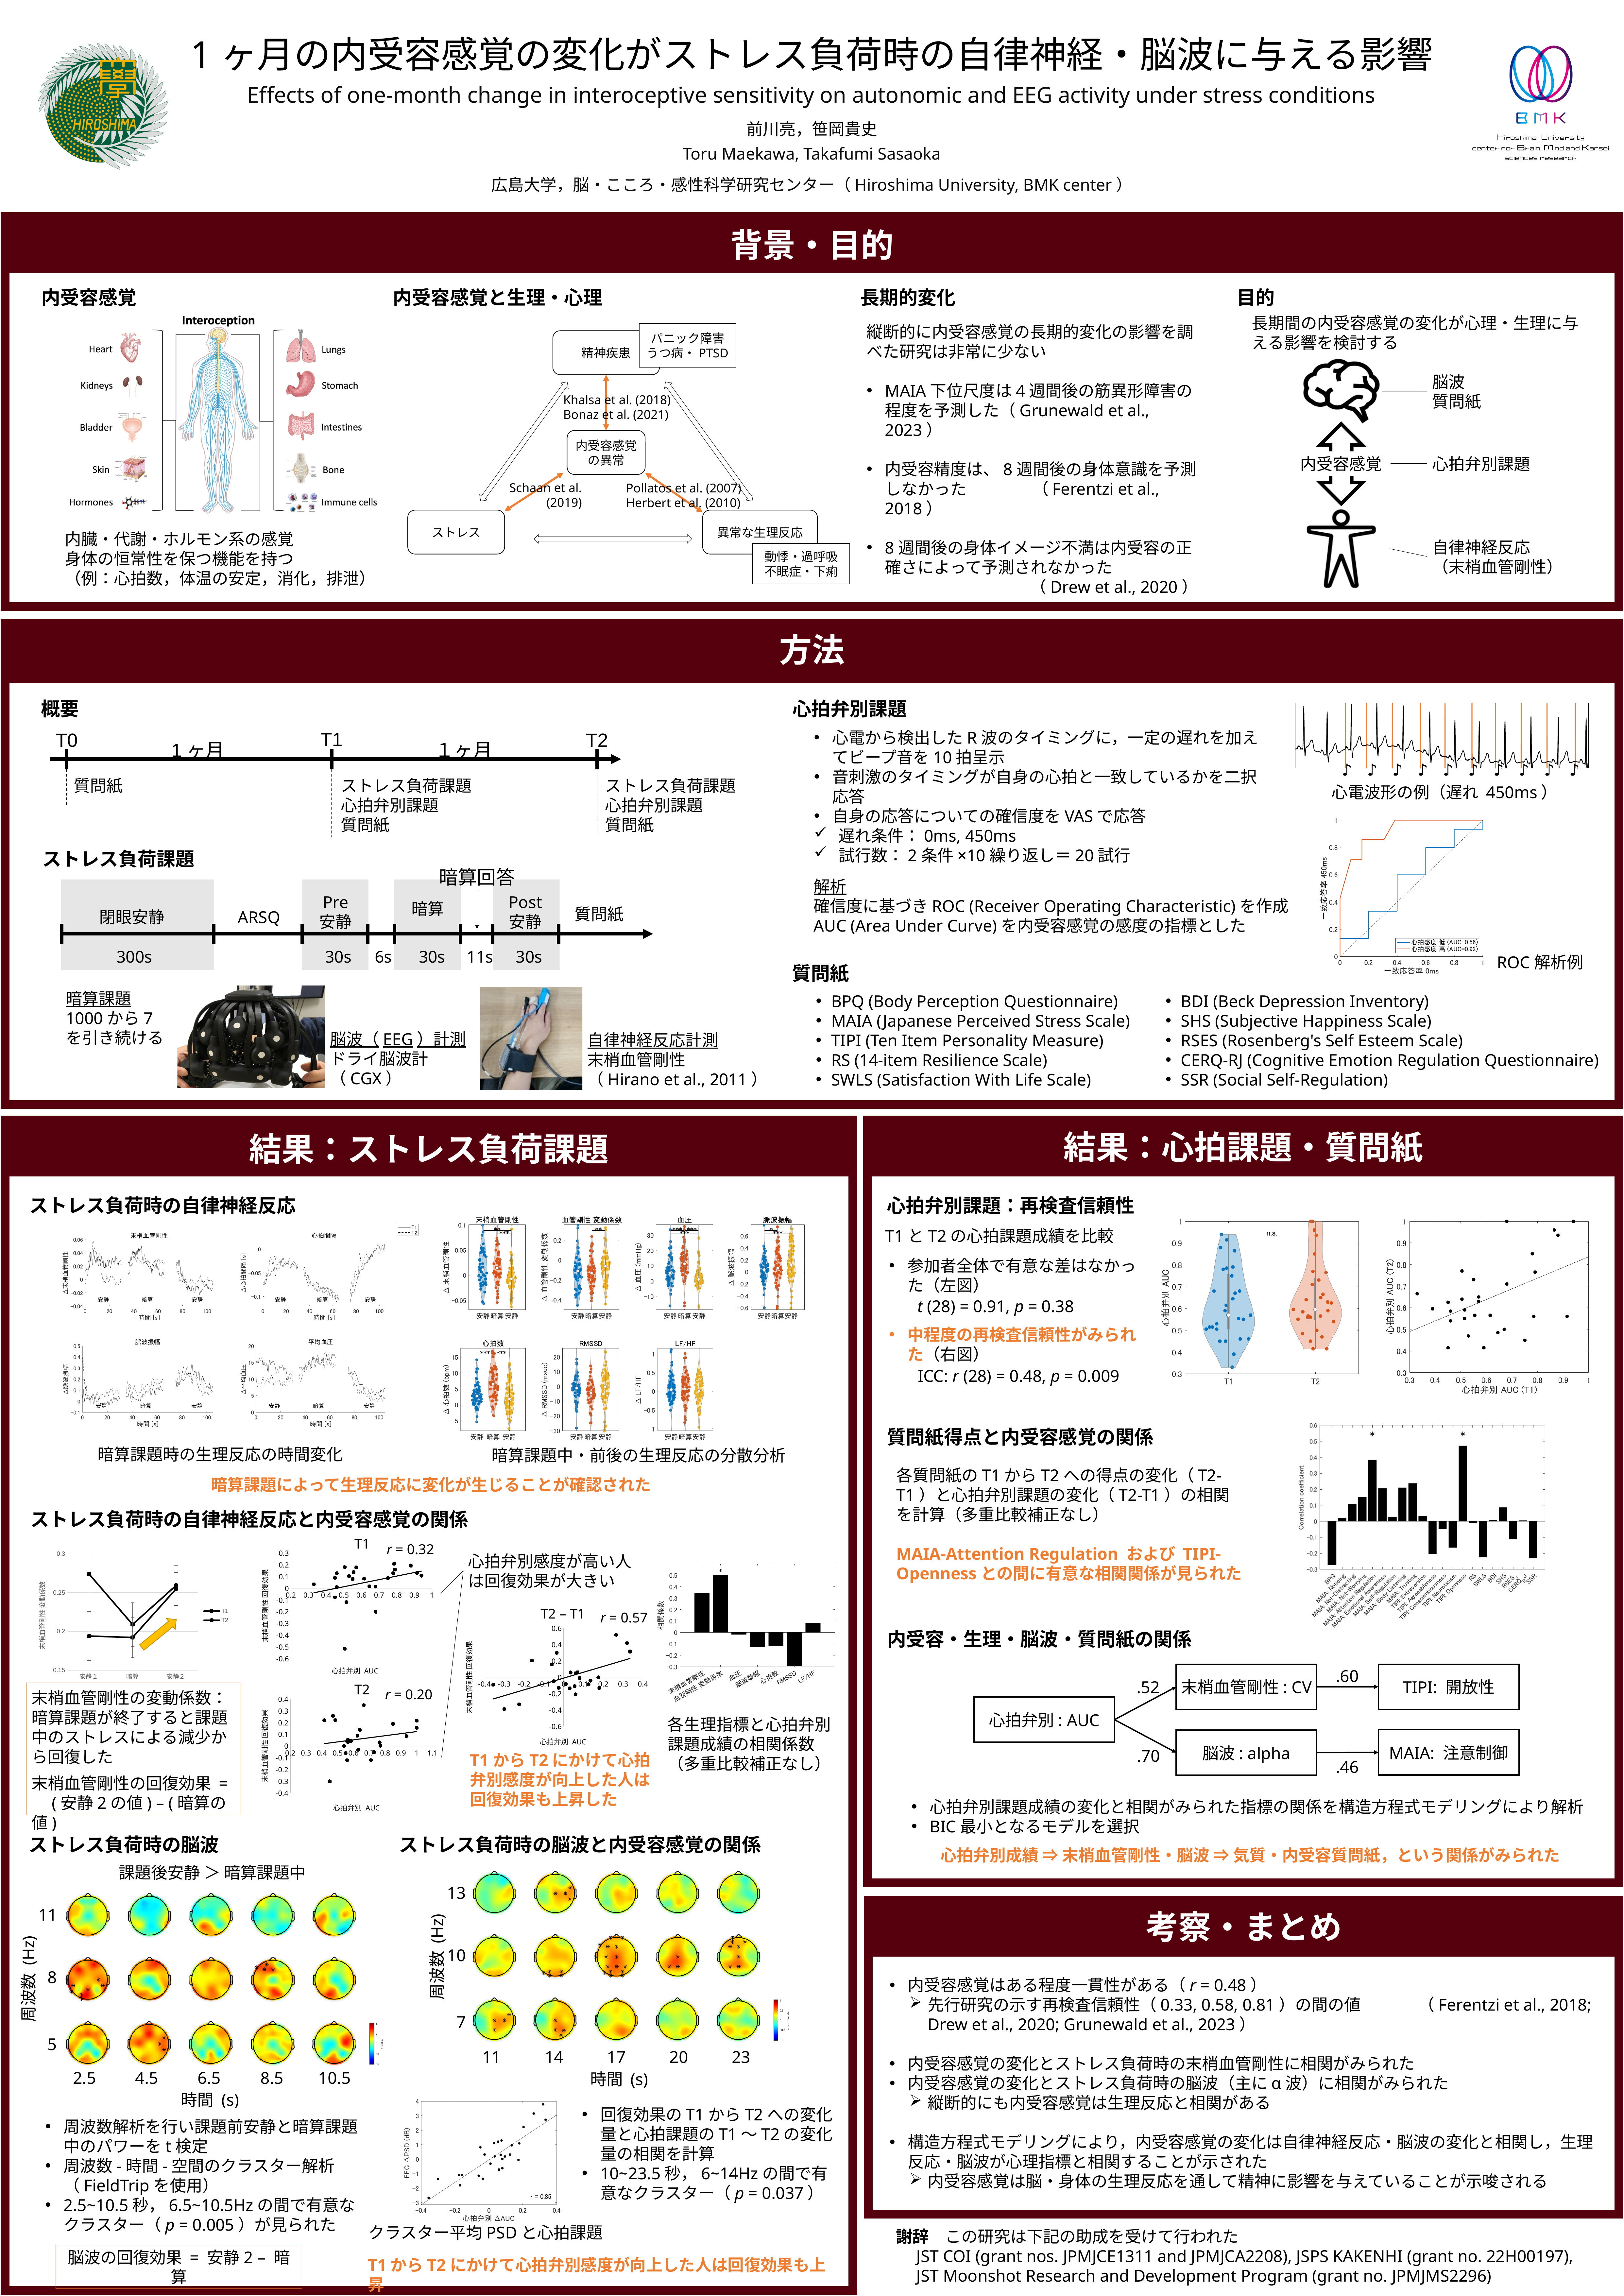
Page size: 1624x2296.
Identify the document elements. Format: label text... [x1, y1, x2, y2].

picture [1280, 1409, 1573, 1629]
text_box [26, 1683, 241, 1815]
text_box 30s [511, 944, 547, 969]
text_box １ヶ月 [430, 736, 497, 759]
chart [248, 1546, 442, 1678]
text_box 閉眼安静 [94, 904, 170, 929]
picture [31, 1204, 848, 1459]
text_box 謝辞 この研究は下記の助成を受けて行われた JST COI (grant nos. JPMJCE1311 and JPMJCA2208), JSPS KAKENHI (grant no. 22H00197), JST Moonshot Research and Development Program (grant no. JPMJMS2296) [891, 2223, 1606, 2287]
text_box 心拍弁別感度が高い人は回復効果が大きい [463, 1549, 644, 1593]
text_box 心拍弁別課題 [787, 694, 912, 722]
text_box 末梢血管剛性の回復効果 = (安静2の値) – (暗算の値) [26, 1771, 242, 1835]
picture [14, 1876, 394, 2090]
text_box [5, 269, 1619, 607]
text_box 解析 確信度に基づきROC (Receiver Operating Characteristic)を作成 AUC (Area Under Curve)を内受容感覚の感度の指標とした [809, 874, 1316, 937]
text_box 広島大学，脳・こころ・感性科学研究センター（Hiroshima University, BMK center） [476, 172, 1148, 196]
text_box ストレス負荷時の自律神経反応と内受容感覚の関係 [25, 1505, 473, 1533]
text_box 概要 [36, 694, 84, 722]
text_box ストレス負荷課題 [37, 845, 200, 872]
text_box 暗算 [406, 896, 449, 921]
text_box 目的 [1232, 283, 1280, 311]
picture [653, 1552, 854, 1703]
text_box 心電から検出したR波のタイミングに，一定の遅れを加えてビープ音を10拍呈示 音刺激のタイミングが自身の心拍と一致しているかを二択応答 自身の応答についての確信度をVASで応答 遅れ条件：0ms, 450ms 試行数：2条件×10繰り返し＝20試行 [809, 725, 1277, 867]
text_box １ヶ月 [430, 759, 497, 763]
text_box 結果：心拍課題・質問紙 [1058, 1124, 1428, 1168]
text_box 各質問紙のT1からT2への得点の変化（T2-T1）と心拍弁別課題の変化（T2-T1）の相関を計算（多重比較補正なし） MAIA-Attention Regulation および TIPI-Opennessとの間に有意な相関関係が見られた [891, 1462, 1250, 1585]
text_box 背景・目的 [725, 222, 899, 266]
text_box 縦断的に内受容感覚の長期的変化の影響を調べた研究は非常に少ない MAIA下位尺度は4週間後の筋異形障害の程度を予測した（Grunewald et al., 2023） 内受容精度は、8週間後の身体意識を予測しなかった （Ferentzi et al., 2018） 8週間後の身体イメージ不満は内受容の正確さによって予測されなかった （Drew et al., 2020） [862, 319, 1212, 599]
text_box r = 0.32 [382, 1538, 439, 1546]
text_box 暗算課題 1000から7を引き続ける [61, 985, 170, 1050]
text_box ストレス負荷課題 心拍弁別課題 質問紙 [600, 773, 741, 837]
text_box 内受容・生理・脳波・質問紙の関係 [882, 1624, 1197, 1653]
picture [480, 987, 583, 1090]
picture [398, 2091, 573, 2222]
text_box T2 [581, 725, 613, 753]
text_box [301, 935, 369, 970]
text_box Effects of one-month change in interoceptive sensitivity on autonomic and EEG activity under stress conditions [242, 78, 1382, 110]
text_box 暗算課題によって生理反応に変化が生じることが確認された [206, 1472, 656, 1497]
text_box 自律神経反応計測 末梢血管剛性 （Hirano et al., 2011） [583, 1027, 772, 1091]
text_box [421, 1855, 797, 2091]
text_box T1 [316, 725, 348, 753]
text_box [1289, 702, 1595, 804]
text_box BPQ (Body Perception Questionnaire) MAIA (Japanese Perceived Stress Scale) TIPI (Ten Item Personality Measure) RS (14-item Resilience Scale) SWLS (Satisfaction With Life Scale) [811, 988, 1161, 1091]
text_box 時間 (s) [176, 2090, 244, 2112]
picture [1156, 1207, 1611, 1394]
text_box T1からT2にかけて心拍弁別感度が向上した人は回復効果も上昇 [363, 2252, 846, 2296]
text_box 前川亮，笹岡貴史 [742, 116, 882, 141]
text_box 長期間の内受容感覚の変化が心理・生理に与える影響を検討する [1247, 310, 1594, 355]
text_box [867, 1173, 1619, 1883]
text_box 内受容感覚はある程度一貫性がある（r = 0.48） 先行研究の示す再検査信頼性（0.33, 0.58, 0.81）の間の値 （Ferentzi et al., 2018; Drew et al., 2020; Grunewald et al., 2023） 内受容感覚の変化とストレス負荷時の末梢血管剛性に相関がみられた 内受容感覚の変化とストレス負荷時の脳波（主にα波）に相関がみられた 縦断的にも内受容感覚は生理反応と相関がある 構造方程式モデリングにより，内受容感覚の変化は自律神経反応・脳波の変化と相関し，生理反応・脳波が心理指標と相関することが示された 内受容感覚は脳・身体の生理反応を通して精神に影響を与えていることが示唆される [884, 1972, 1604, 2193]
text_box r = 0.20 [380, 1683, 437, 1691]
text_box 質問紙 [787, 959, 854, 987]
text_box [493, 935, 560, 970]
text_box 方法 [774, 627, 850, 671]
text_box [520, 879, 560, 932]
text_box ARSQ [233, 904, 285, 929]
text_box 心拍弁別成績 ⇒ 末梢血管剛性・脳波 ⇒ 気質・内受容質問紙，という関係がみられた [935, 1842, 1565, 1867]
text_box 各生理指標と心拍弁別課題成績の相関係数（多重比較補正なし） [662, 1712, 848, 1775]
text_box 1ヶ月の内受容感覚の変化がストレス負荷時の自律神経・脳波に与える影響 [186, 28, 1438, 77]
text_box Post 安静 [504, 889, 547, 934]
text_box 質問紙 [570, 901, 629, 926]
text_box 30s [320, 944, 357, 969]
chart [248, 1691, 442, 1823]
picture [62, 309, 385, 519]
text_box [5, 623, 1619, 1105]
text_box [868, 1900, 1619, 1953]
text_box [5, 1173, 853, 2291]
text_box 課題後安静 ＞ 暗算課題中 [114, 1860, 311, 1876]
text_box 300s [111, 944, 157, 969]
text_box 心拍弁別課題：再検査信頼性 [882, 1191, 1139, 1219]
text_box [441, 1571, 464, 1757]
chart [26, 1548, 235, 1684]
text_box 長期的変化 [855, 283, 961, 311]
picture [1472, 45, 1609, 160]
text_box 内受容感覚と生理・心理 [388, 283, 607, 311]
text_box T2 [350, 1678, 375, 1691]
text_box 考察・まとめ [1141, 1904, 1347, 1948]
text_box t (28) = 0.91, p = 0.38 [913, 1297, 1079, 1318]
text_box [60, 879, 214, 932]
text_box 30s [414, 944, 450, 969]
text_box [5, 1120, 853, 1173]
text_box [868, 1953, 1619, 2215]
text_box [867, 1120, 1619, 1173]
text_box T1からT2にかけて心拍弁別感度が向上した人は回復効果も上昇した [465, 1747, 662, 1811]
text_box 1ヶ月 [166, 736, 230, 759]
text_box ストレス負荷時の自律神経反応 [24, 1191, 301, 1219]
text_box [394, 935, 461, 970]
text_box [301, 879, 369, 932]
text_box Pre 安静 [314, 889, 357, 934]
text_box ストレス負荷時の脳波と内受容感覚の関係 [394, 1830, 766, 1858]
text_box 1ヶ月 [166, 759, 230, 763]
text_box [408, 323, 850, 584]
text_box ストレス負荷課題 心拍弁別課題 質問紙 [336, 773, 477, 837]
text_box 脳波（EEG）計測 ドライ脳波計 （CGX） [325, 1026, 471, 1090]
text_box [60, 935, 214, 970]
text_box Toru Maekawa, Takafumi Sasaoka [678, 141, 946, 165]
text_box 脳波の回復効果 = 安静2 – 暗算 [56, 2245, 302, 2289]
text_box BDI (Beck Depression Inventory) SHS (Subjective Happiness Scale) RSES (Rosenberg's Self Esteem Scale) CERQ-RJ (Cognitive Emotion Regulation Questionnaire) SSR (Social Self-Regulation) [1161, 988, 1615, 1091]
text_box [974, 1663, 1519, 1779]
text_box T1 [350, 1533, 375, 1546]
picture [38, 43, 168, 170]
text_box [5, 216, 1619, 269]
text_box 質問紙 [69, 773, 128, 797]
text_box 実験条件 [123, 1116, 297, 1120]
text_box 結果：ストレス負荷課題 [244, 1126, 614, 1170]
text_box 11s [462, 944, 498, 969]
text_box 暗算課題中・前後の生理反応の分散分析 [487, 1459, 791, 1467]
text_box 暗算回答 [434, 863, 520, 891]
text_box 心拍弁別課題成績の変化と相関がみられた指標の関係を構造方程式モデリングにより解析 BIC最小となるモデルを選択 [906, 1794, 1588, 1838]
text_box [493, 891, 504, 932]
text_box ROC解析例 [1500, 950, 1588, 974]
text_box 質問紙得点と内受容感覚の関係 [882, 1422, 1158, 1450]
text_box 周波数解析を行い課題前安静と暗算課題中のパワーをt検定 周波数-時間-空間のクラスター解析（FieldTripを使用） 2.5~10.5秒，6.5~10.5Hzの間で有意なクラスター（p = 0.005）が見られた [40, 2114, 363, 2237]
text_box ストレス負荷時の脳波 [24, 1830, 224, 1858]
text_box 回復効果のT1からT2への変化量と心拍課題のT1～T2の変化量の相関を計算 10~23.5秒，6~14Hzの間で有意なクラスター（p = 0.037） [577, 2101, 846, 2205]
picture [1316, 808, 1500, 975]
text_box 内臓・代謝・ホルモン系の感覚 身体の恒常性を保つ機能を持つ （例：心拍数，体温の安定，消化，排泄） [60, 526, 381, 590]
picture [177, 985, 325, 1088]
text_box 参加者全体で有意な差はなかった（左図） [884, 1253, 1156, 1297]
text_box [394, 879, 461, 932]
text_box T0 [51, 725, 83, 753]
text_box [11, 626, 1619, 679]
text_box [1291, 353, 1596, 594]
text_box 内受容感覚 [36, 283, 142, 311]
text_box 中程度の再検査信頼性がみられた（右図） [884, 1322, 1156, 1366]
chart [464, 1602, 655, 1749]
text_box ICC: r (28) = 0.48, p = 0.009 [913, 1363, 1125, 1388]
text_box 暗算課題時の生理反応の時間変化 [93, 1442, 348, 1466]
text_box 6s [370, 944, 397, 969]
text_box T1とT2の心拍課題成績を比較 [880, 1223, 1119, 1248]
text_box クラスター平均PSDと心拍課題 [364, 2220, 608, 2244]
